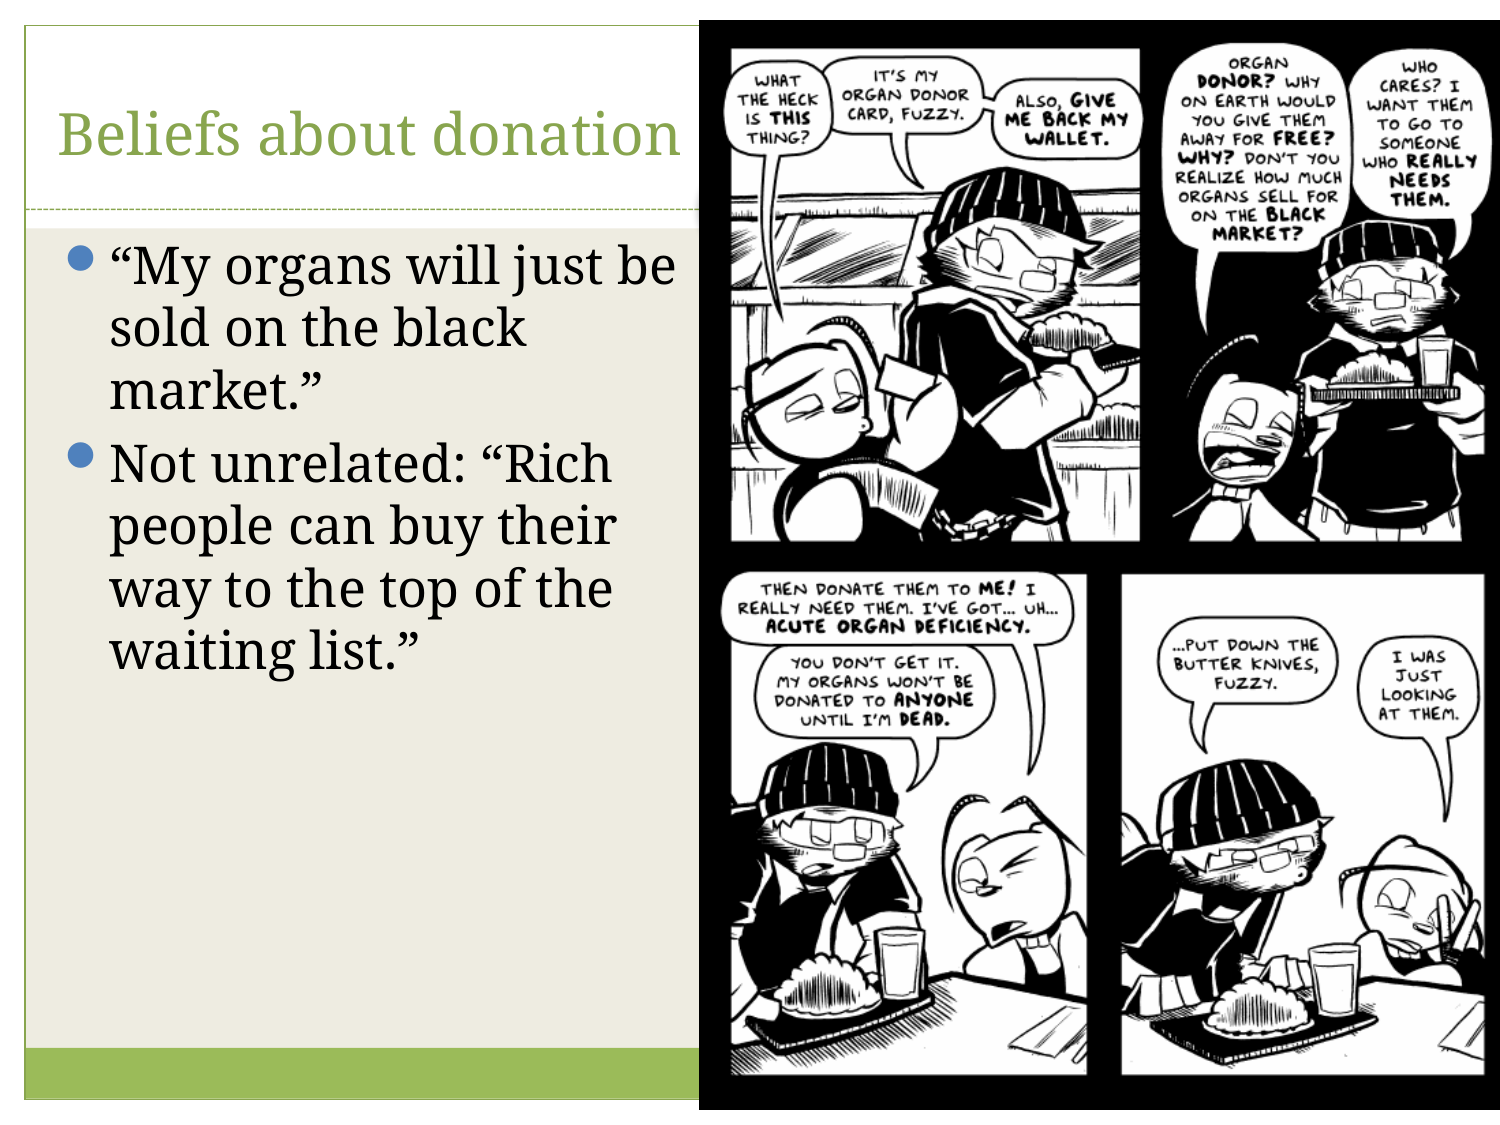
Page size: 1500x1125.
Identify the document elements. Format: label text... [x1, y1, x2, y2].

picture [699, 19, 1500, 1111]
title Beliefs about donation [42, 50, 692, 175]
list “My organs will just be sold on the black market.” Not unrelated: “Rich people can buy their way to the top of the waiting list.” [49, 224, 692, 993]
